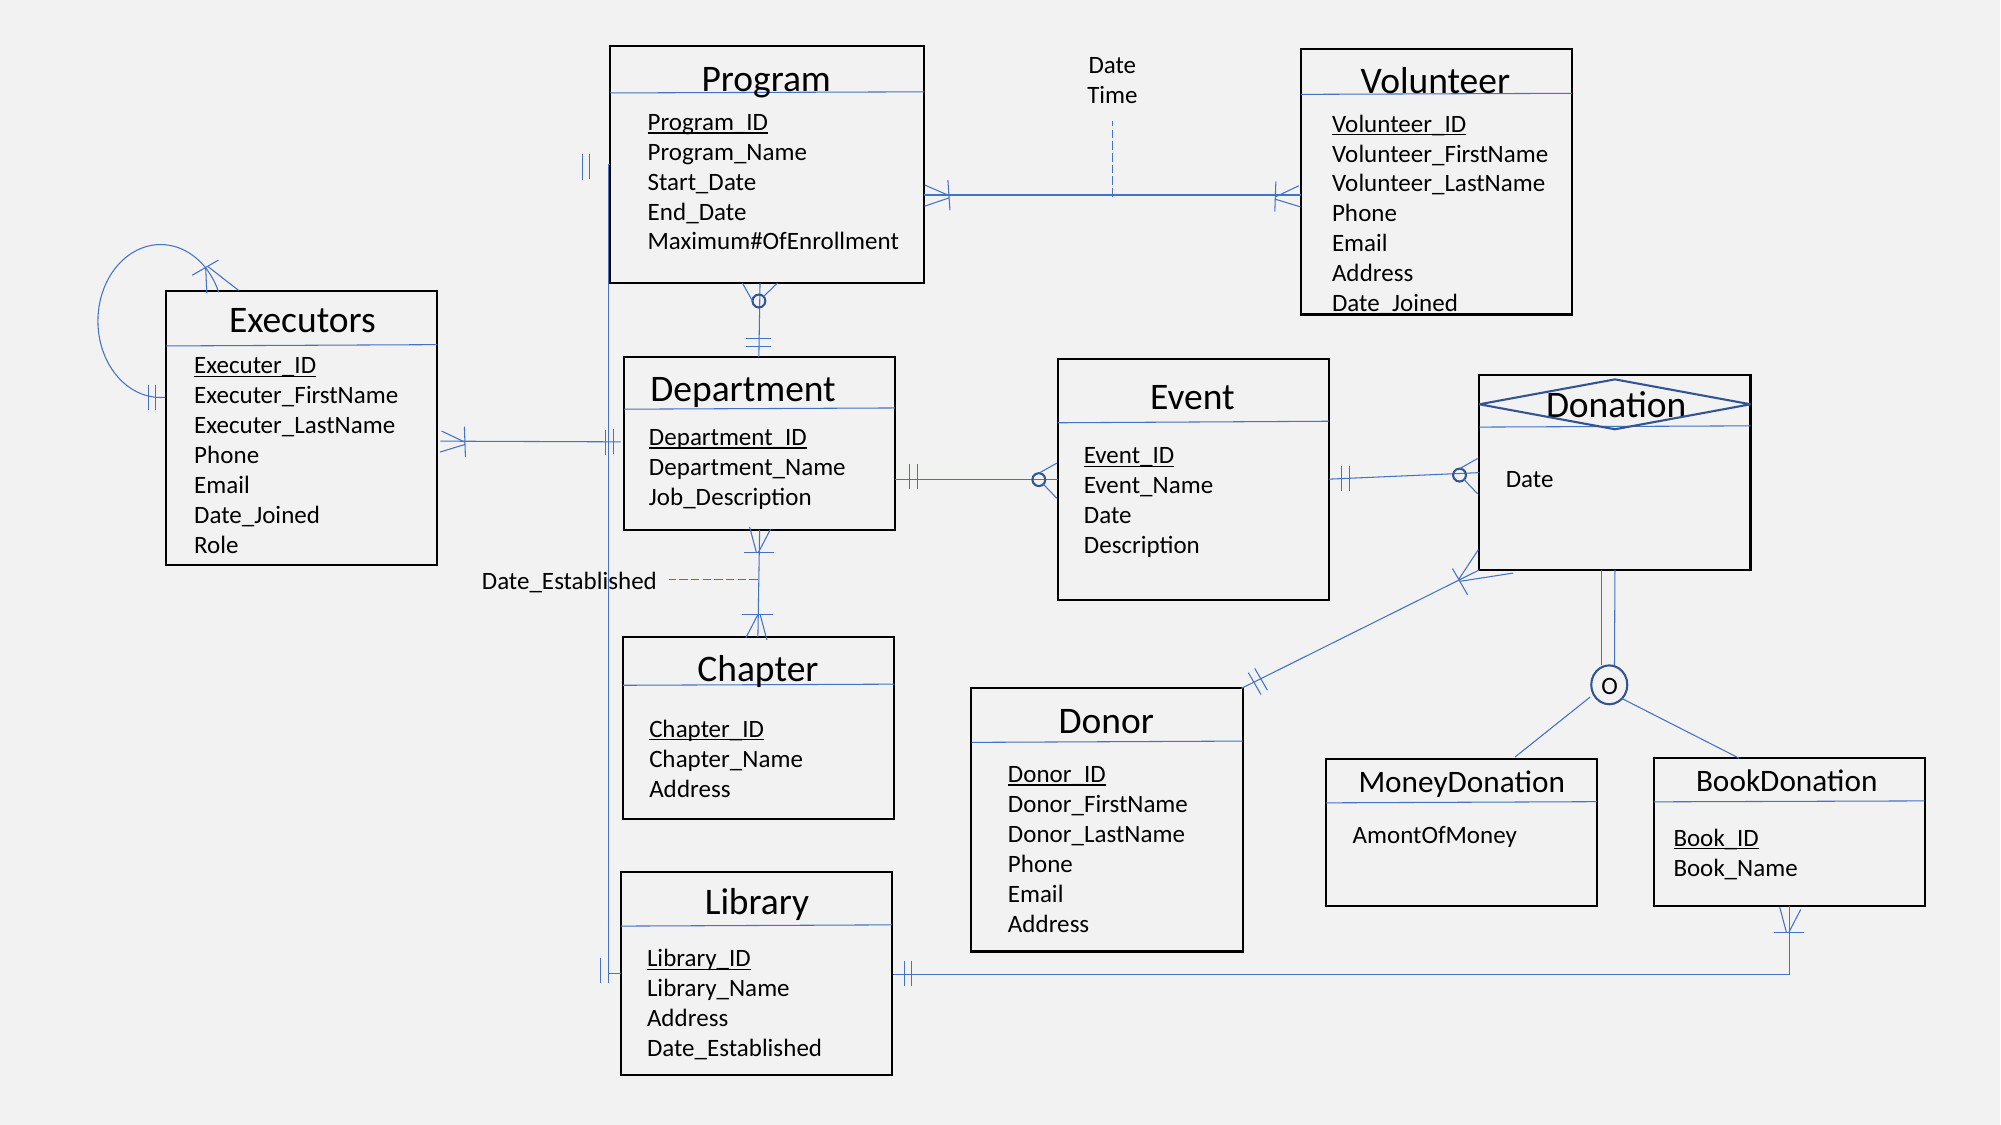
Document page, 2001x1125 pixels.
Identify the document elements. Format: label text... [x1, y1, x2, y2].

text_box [573, 162, 599, 171]
text_box [97, 244, 205, 394]
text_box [1459, 573, 1514, 582]
text_box Date_Established [464, 557, 609, 602]
text_box Date_Established [621, 557, 675, 602]
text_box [1621, 698, 1739, 759]
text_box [596, 437, 609, 446]
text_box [139, 393, 165, 402]
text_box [1300, 48, 1572, 327]
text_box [620, 869, 892, 1076]
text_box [1479, 375, 1751, 570]
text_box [923, 180, 949, 212]
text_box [609, 164, 621, 974]
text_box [1026, 468, 1063, 493]
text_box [1275, 181, 1301, 213]
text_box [1515, 696, 1591, 757]
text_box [1458, 549, 1479, 580]
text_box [1376, 753, 1597, 907]
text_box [1332, 474, 1359, 483]
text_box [742, 283, 778, 308]
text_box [746, 524, 772, 555]
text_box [1306, 492, 1376, 1125]
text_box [1328, 472, 1447, 480]
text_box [194, 274, 218, 287]
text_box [1776, 904, 1802, 936]
text_box BookDonation [1739, 753, 1911, 758]
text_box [207, 266, 239, 291]
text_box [744, 612, 771, 643]
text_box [609, 46, 935, 292]
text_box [971, 688, 1243, 978]
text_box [624, 356, 896, 530]
text_box O [1590, 662, 1616, 707]
text_box Date Time [1052, 40, 1173, 116]
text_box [1376, 569, 1480, 689]
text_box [1057, 358, 1329, 600]
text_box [166, 288, 438, 569]
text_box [1241, 569, 1306, 689]
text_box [1653, 758, 1925, 907]
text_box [1447, 463, 1483, 489]
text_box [895, 969, 921, 978]
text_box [439, 427, 465, 458]
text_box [591, 966, 618, 975]
text_box [1616, 665, 1629, 704]
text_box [900, 472, 926, 481]
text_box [623, 636, 895, 819]
